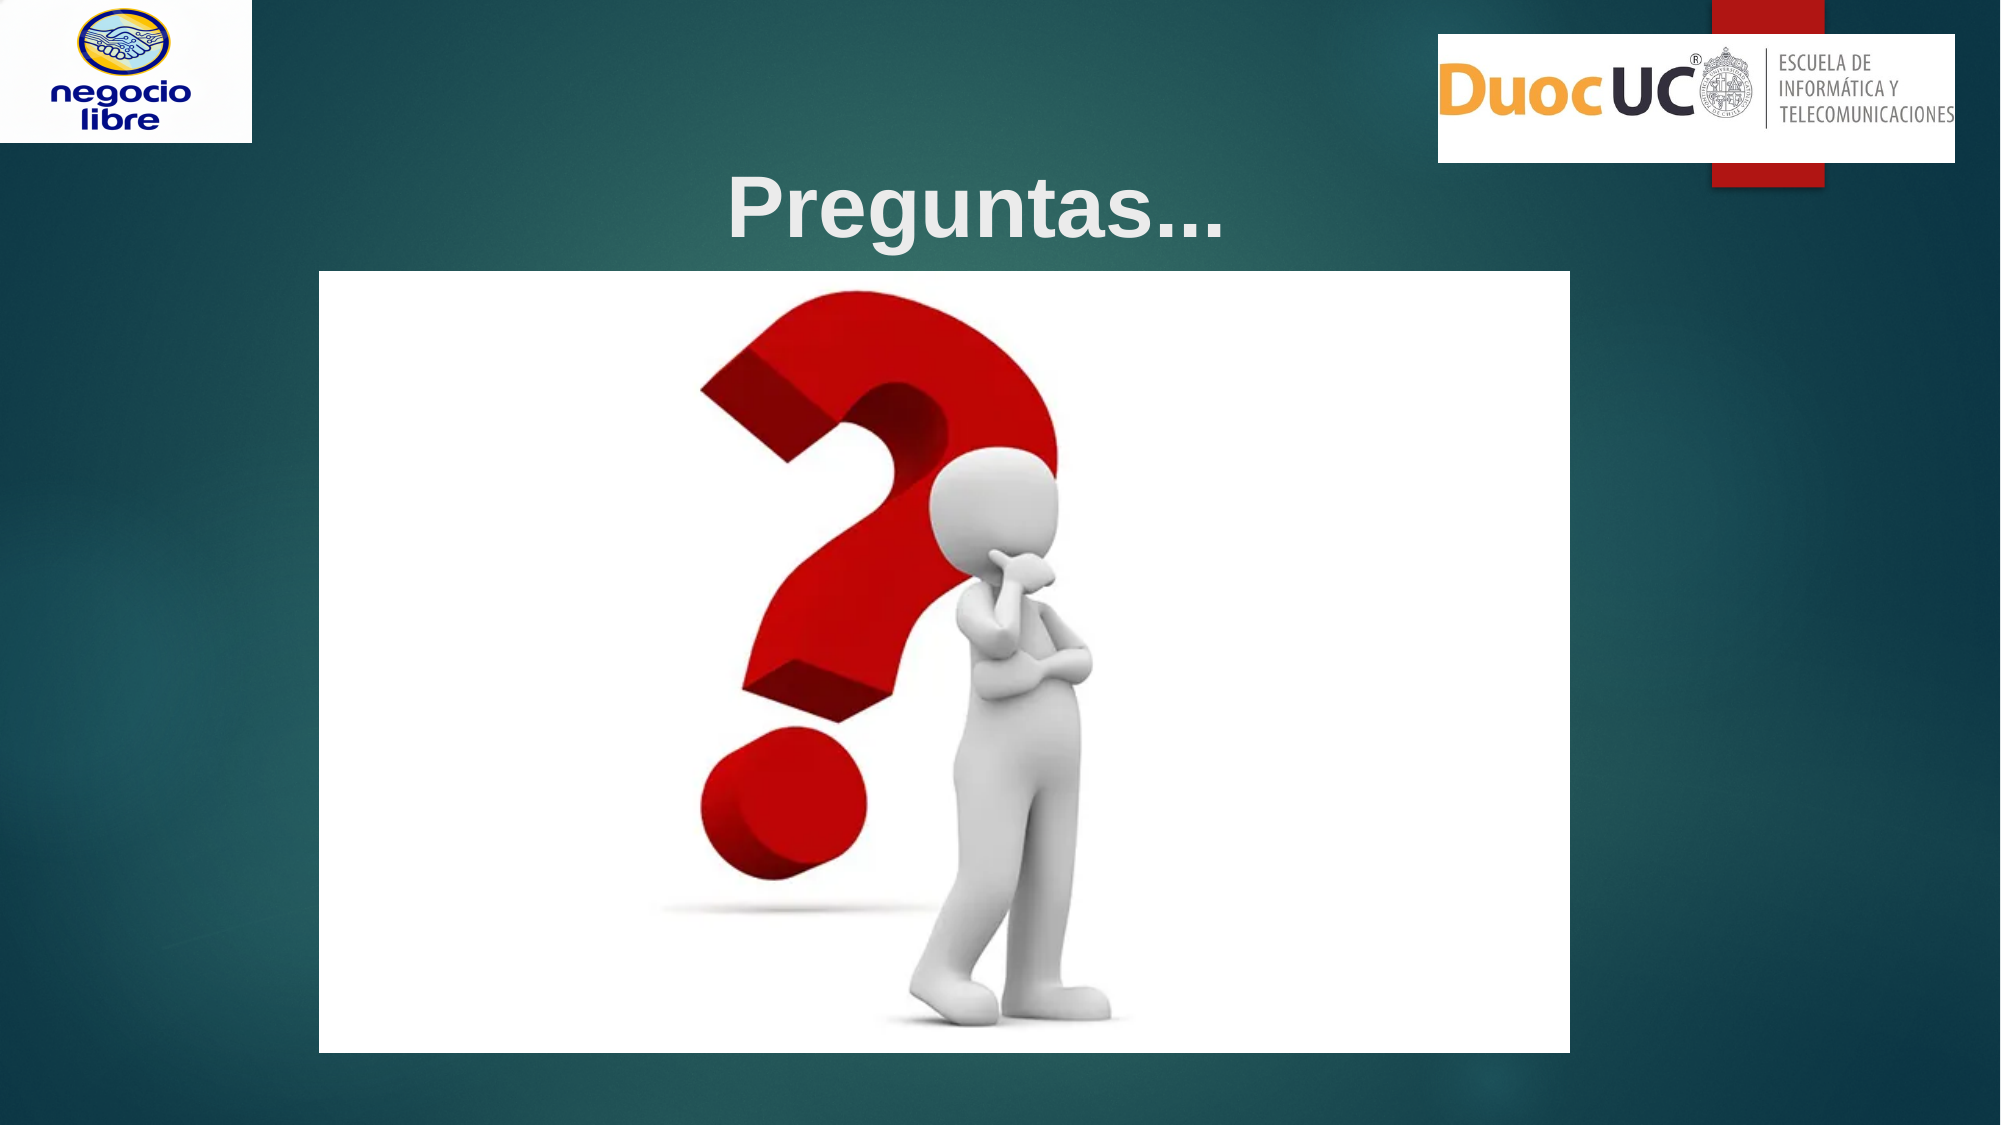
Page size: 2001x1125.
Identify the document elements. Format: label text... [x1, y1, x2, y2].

picture [0, 0, 2001, 1125]
title Preguntas... [411, 142, 1955, 373]
